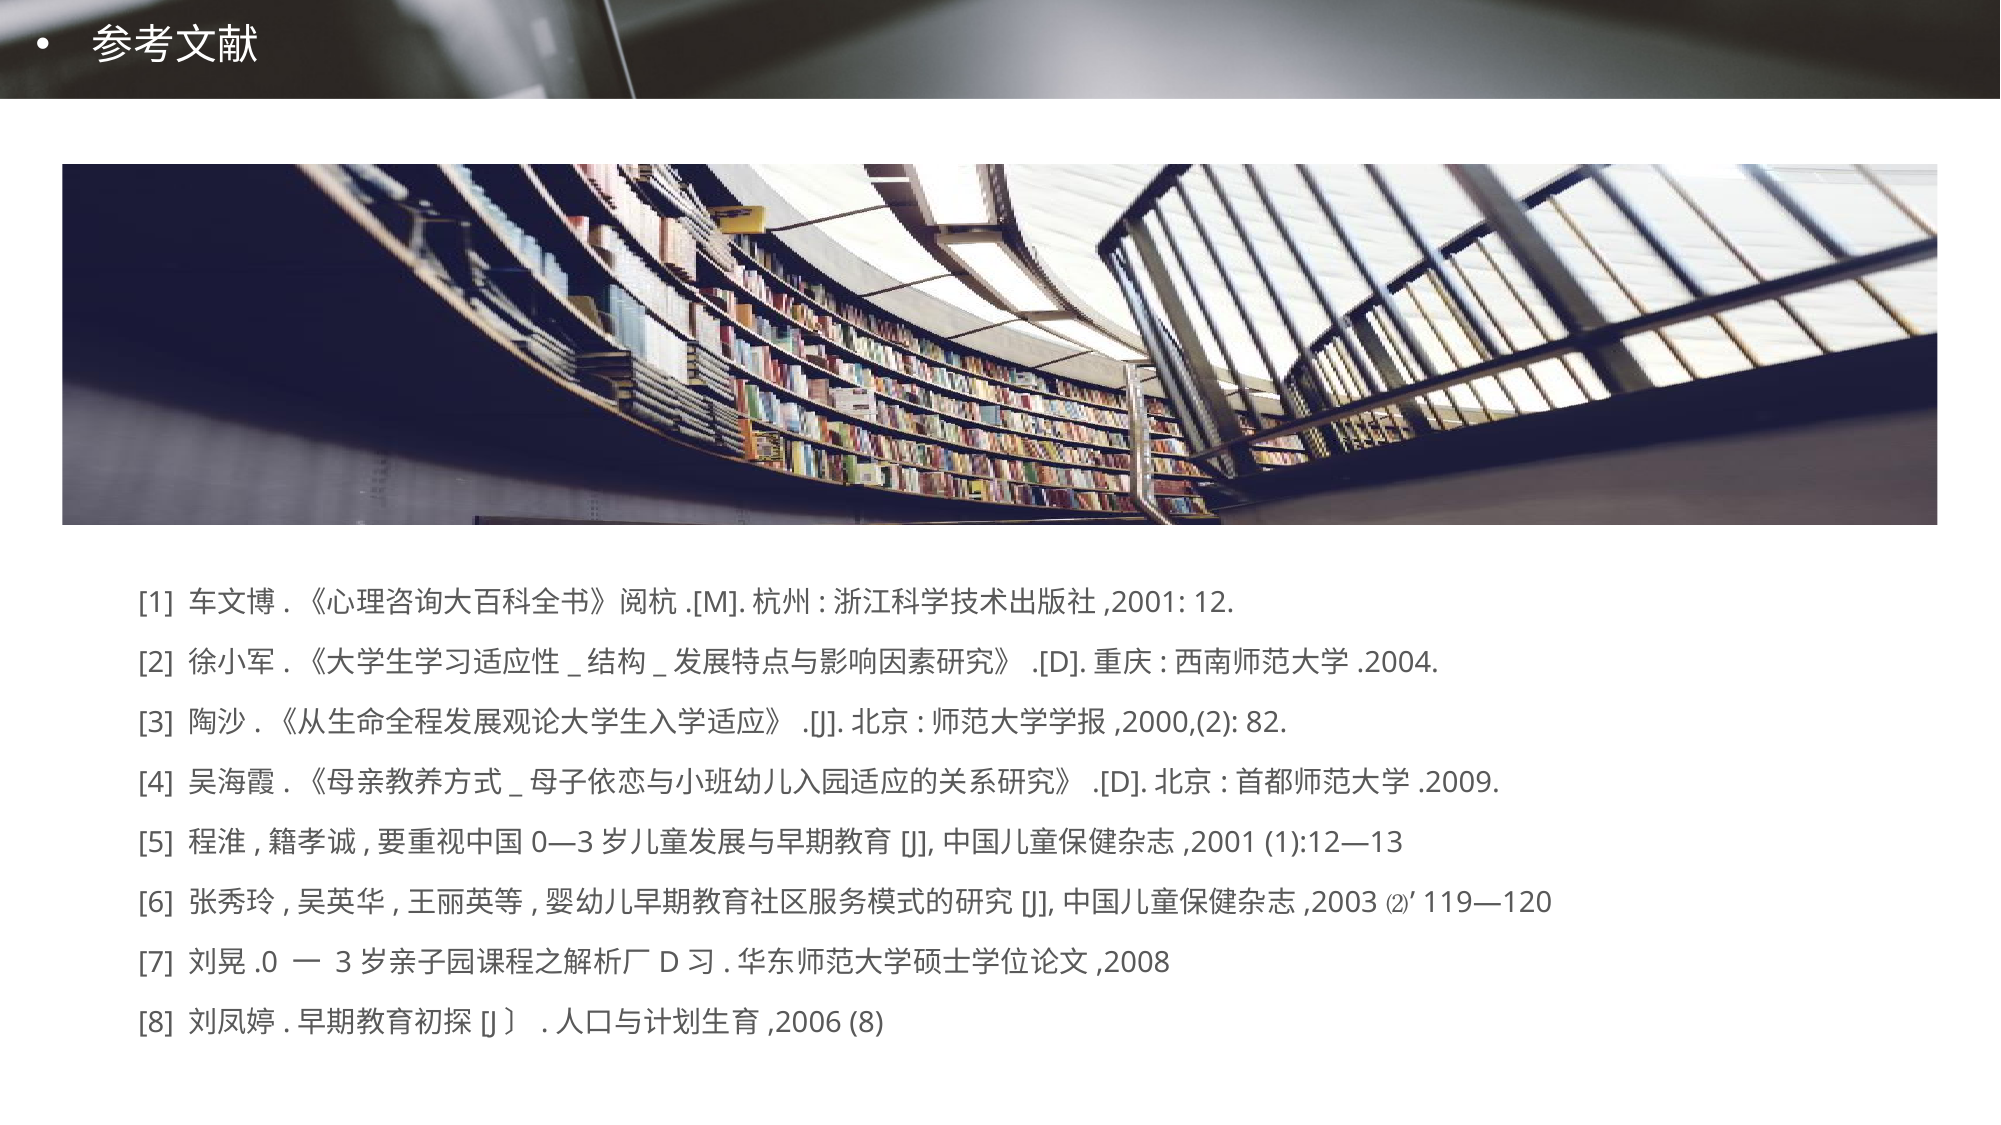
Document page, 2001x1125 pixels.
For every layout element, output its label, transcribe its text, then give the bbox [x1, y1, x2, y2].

text_box [62, 164, 1938, 525]
text_box [1] 车文博.《心理咨询大百科全书》阅杭.[M].杭州:浙江科学技术出版社,2001: 12. [2] 徐小军.《大学生学习适应性_结构_发展特点与影响因素研究》.[D].重庆:西南师范大学.2004. [3] 陶沙.《从生命全程发展观论大学生入学适应》.[J].北京:师范大学学报,2000,(2): 82. [4] 吴海霞.《母亲教养方式_母子依恋与小班幼儿入园适应的关系研究》.[D].北京:首都师范大学.2009. [5] 程淮,籍孝诚,要重视中国0—3岁儿童发展与早期教育[J],中国儿童保健杂志,2001 (1):12—13 [6] 张秀玲,吴英华,王丽英等,婴幼儿早期教育社区服务模式的研究[J],中国儿童保健杂志,2003 ⑵’ 119—120 [7] 刘晃.0 一 3岁亲子园课程之解析厂D习.华东师范大学硕士学位论文,2008 [8] 刘凤婷.早期教育初探[J〕.人口与计划生育,2006 (8) [123, 575, 1877, 1046]
text_box 参考文献 [20, 10, 286, 76]
picture [0, 0, 2000, 98]
